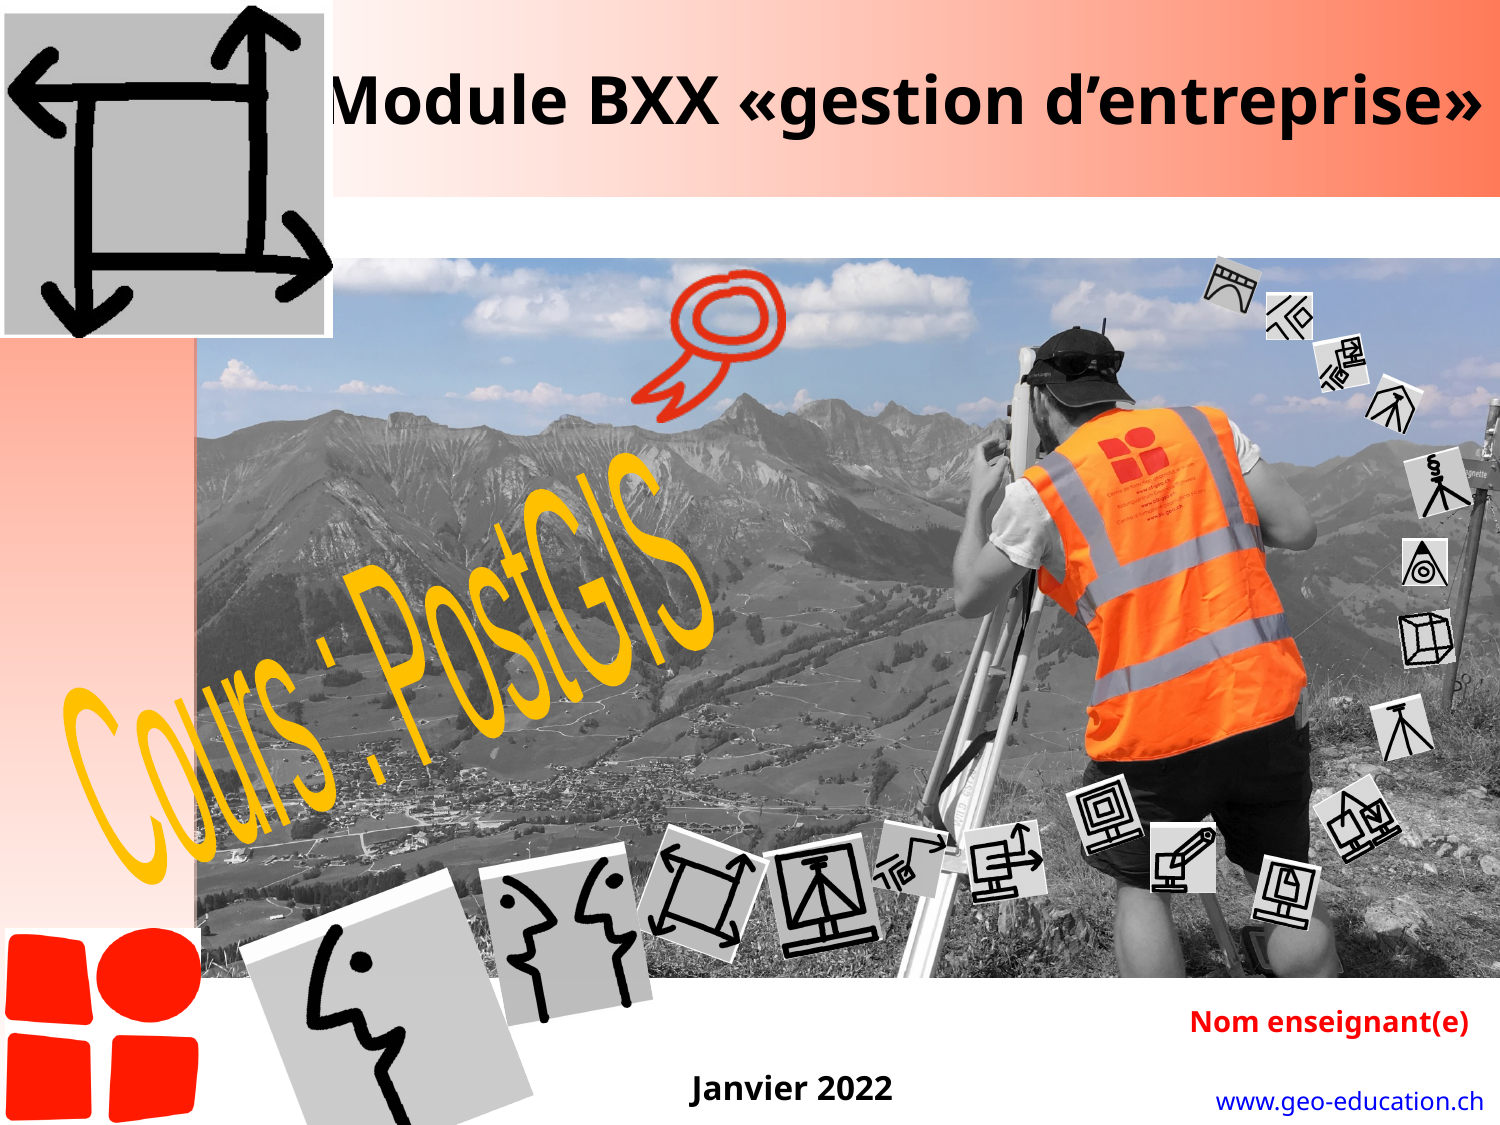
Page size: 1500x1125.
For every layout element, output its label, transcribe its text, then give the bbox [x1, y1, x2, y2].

text_box Nom enseignant(e) [889, 996, 1485, 1046]
picture [0, 0, 1500, 1125]
title Module BXX «gestion d’entreprise» [335, 0, 1500, 197]
text_box Janvier 2022 [676, 1059, 963, 1125]
text_box [0, 348, 189, 933]
